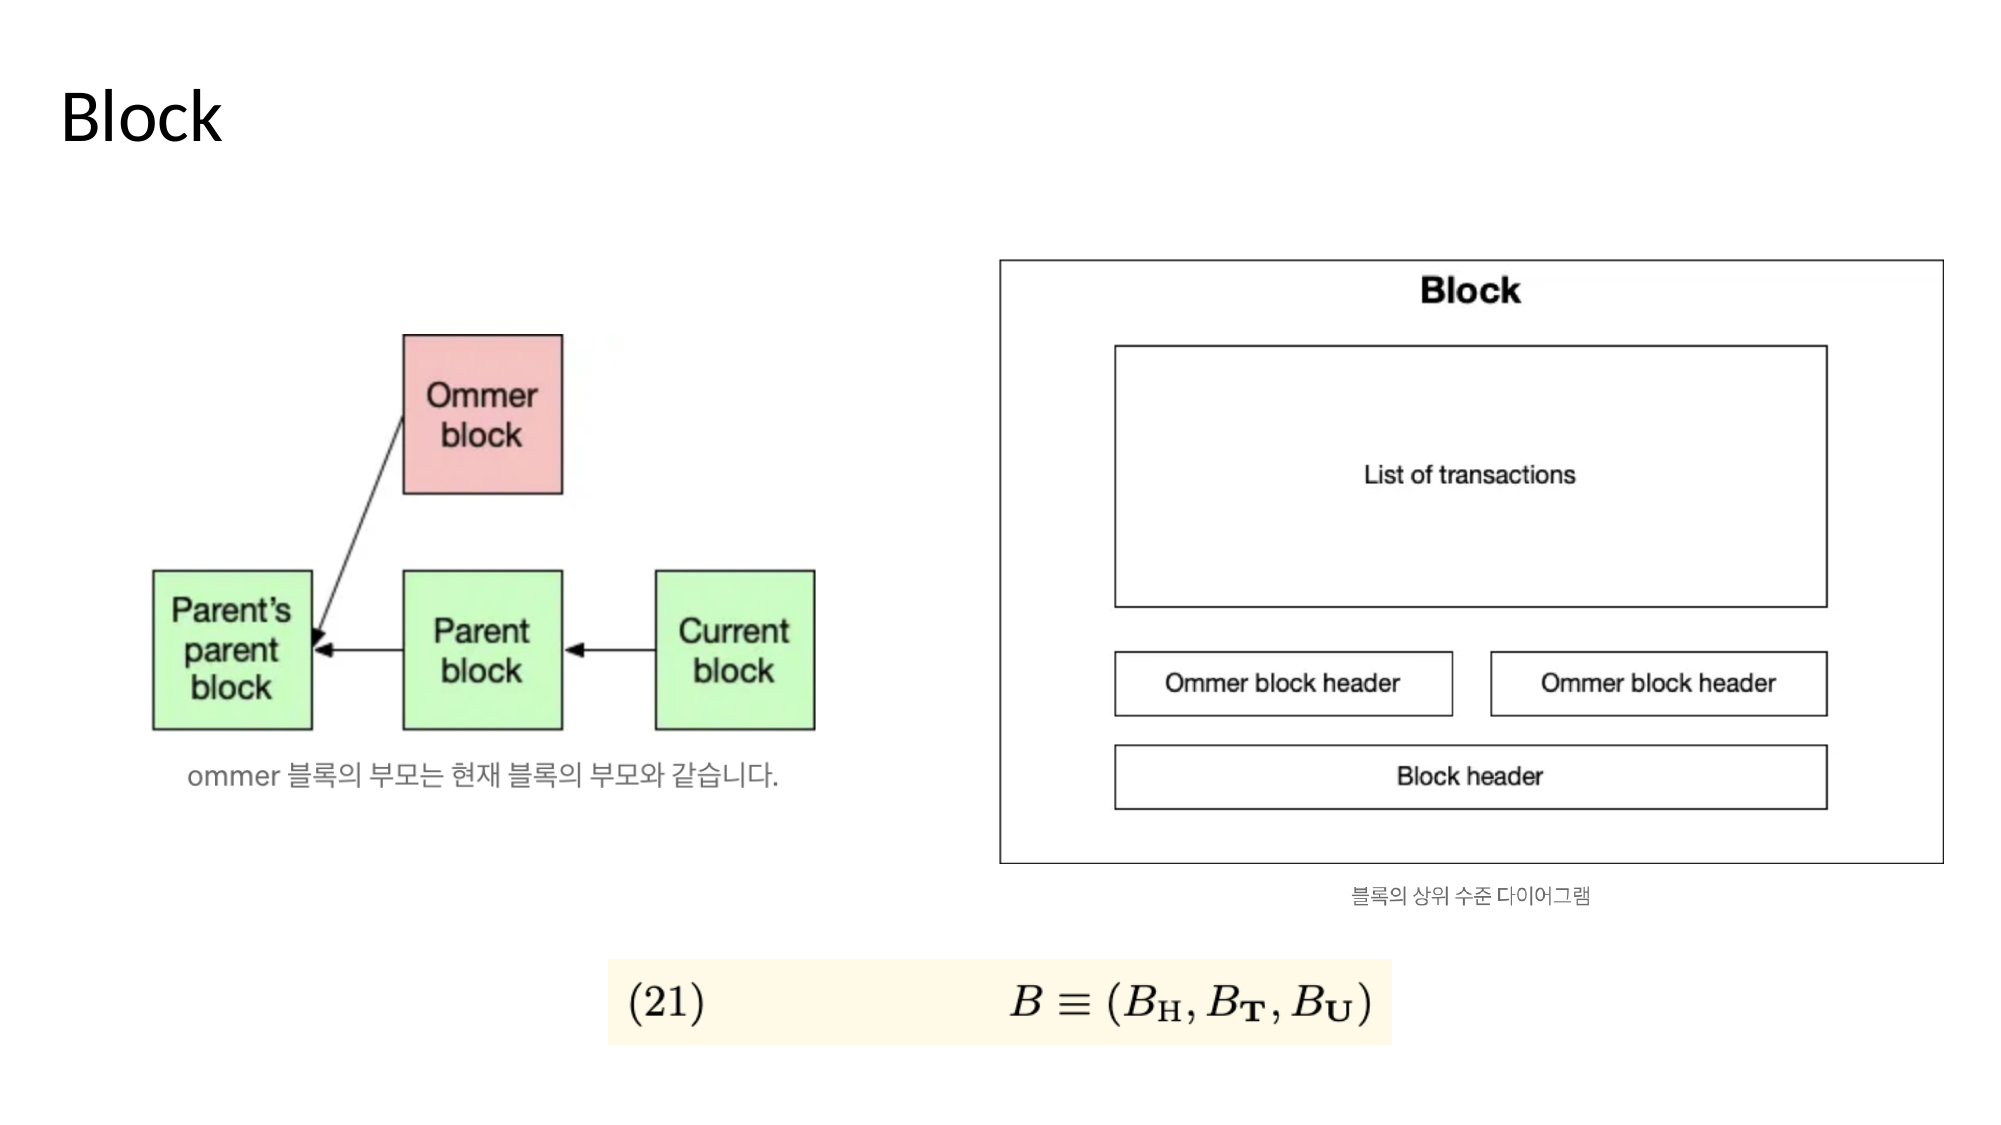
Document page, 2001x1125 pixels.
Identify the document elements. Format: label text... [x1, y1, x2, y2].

picture [92, 308, 876, 817]
picture [979, 232, 1964, 933]
picture [608, 959, 1392, 1045]
text_box Block [45, 59, 239, 165]
